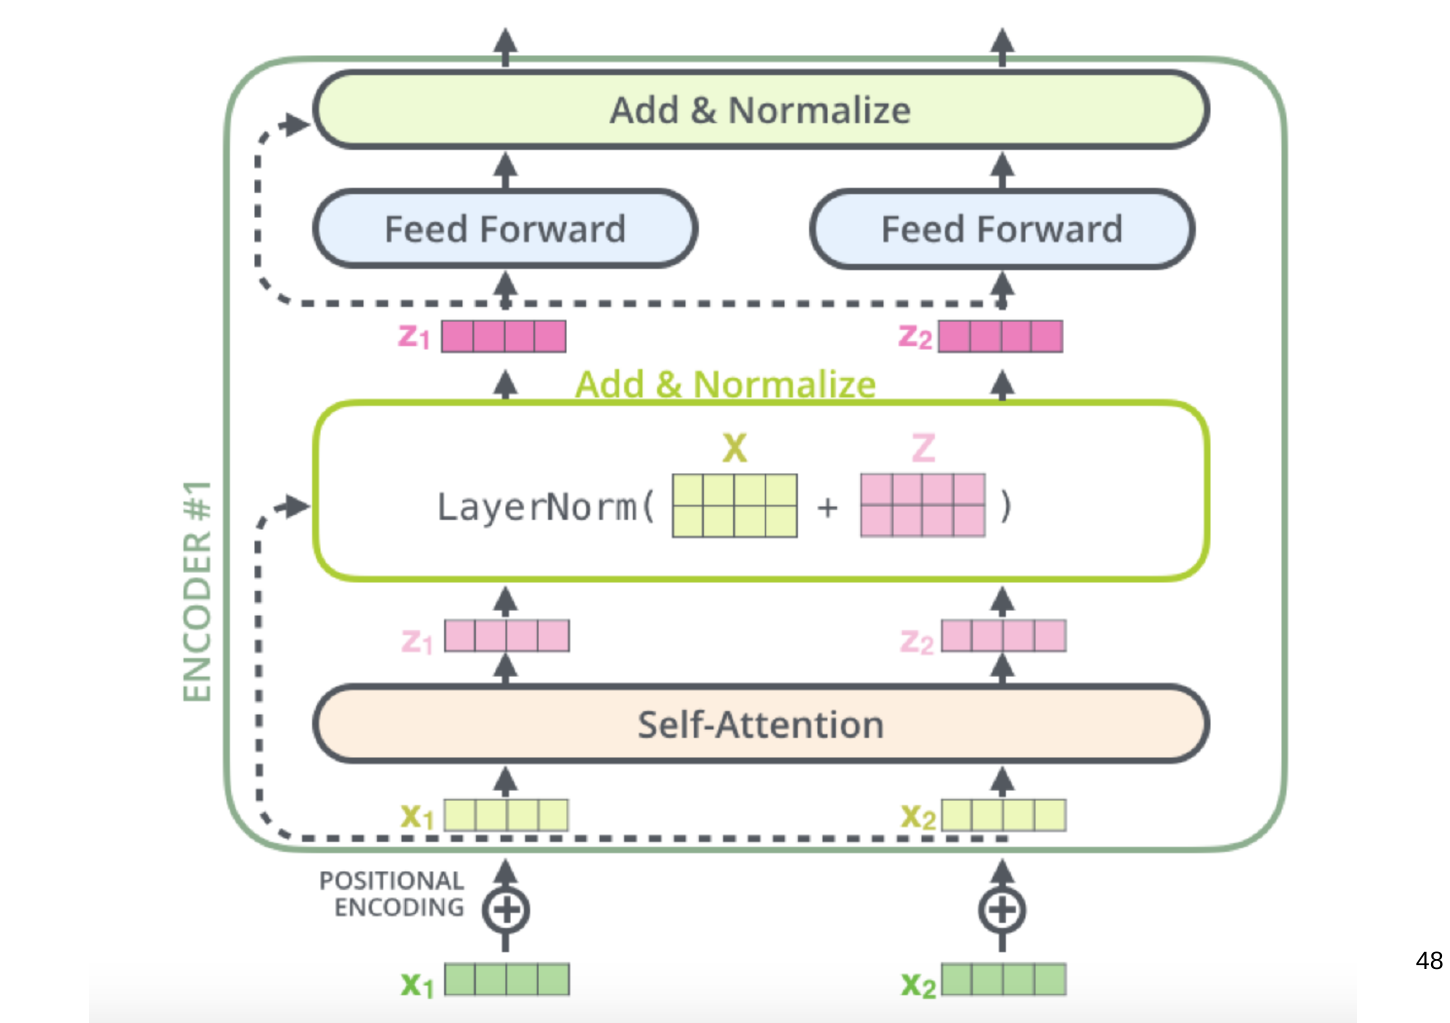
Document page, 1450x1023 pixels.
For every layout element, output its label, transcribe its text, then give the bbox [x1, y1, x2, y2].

picture [89, 0, 1357, 1023]
slide_number 48 [1361, 944, 1444, 1023]
